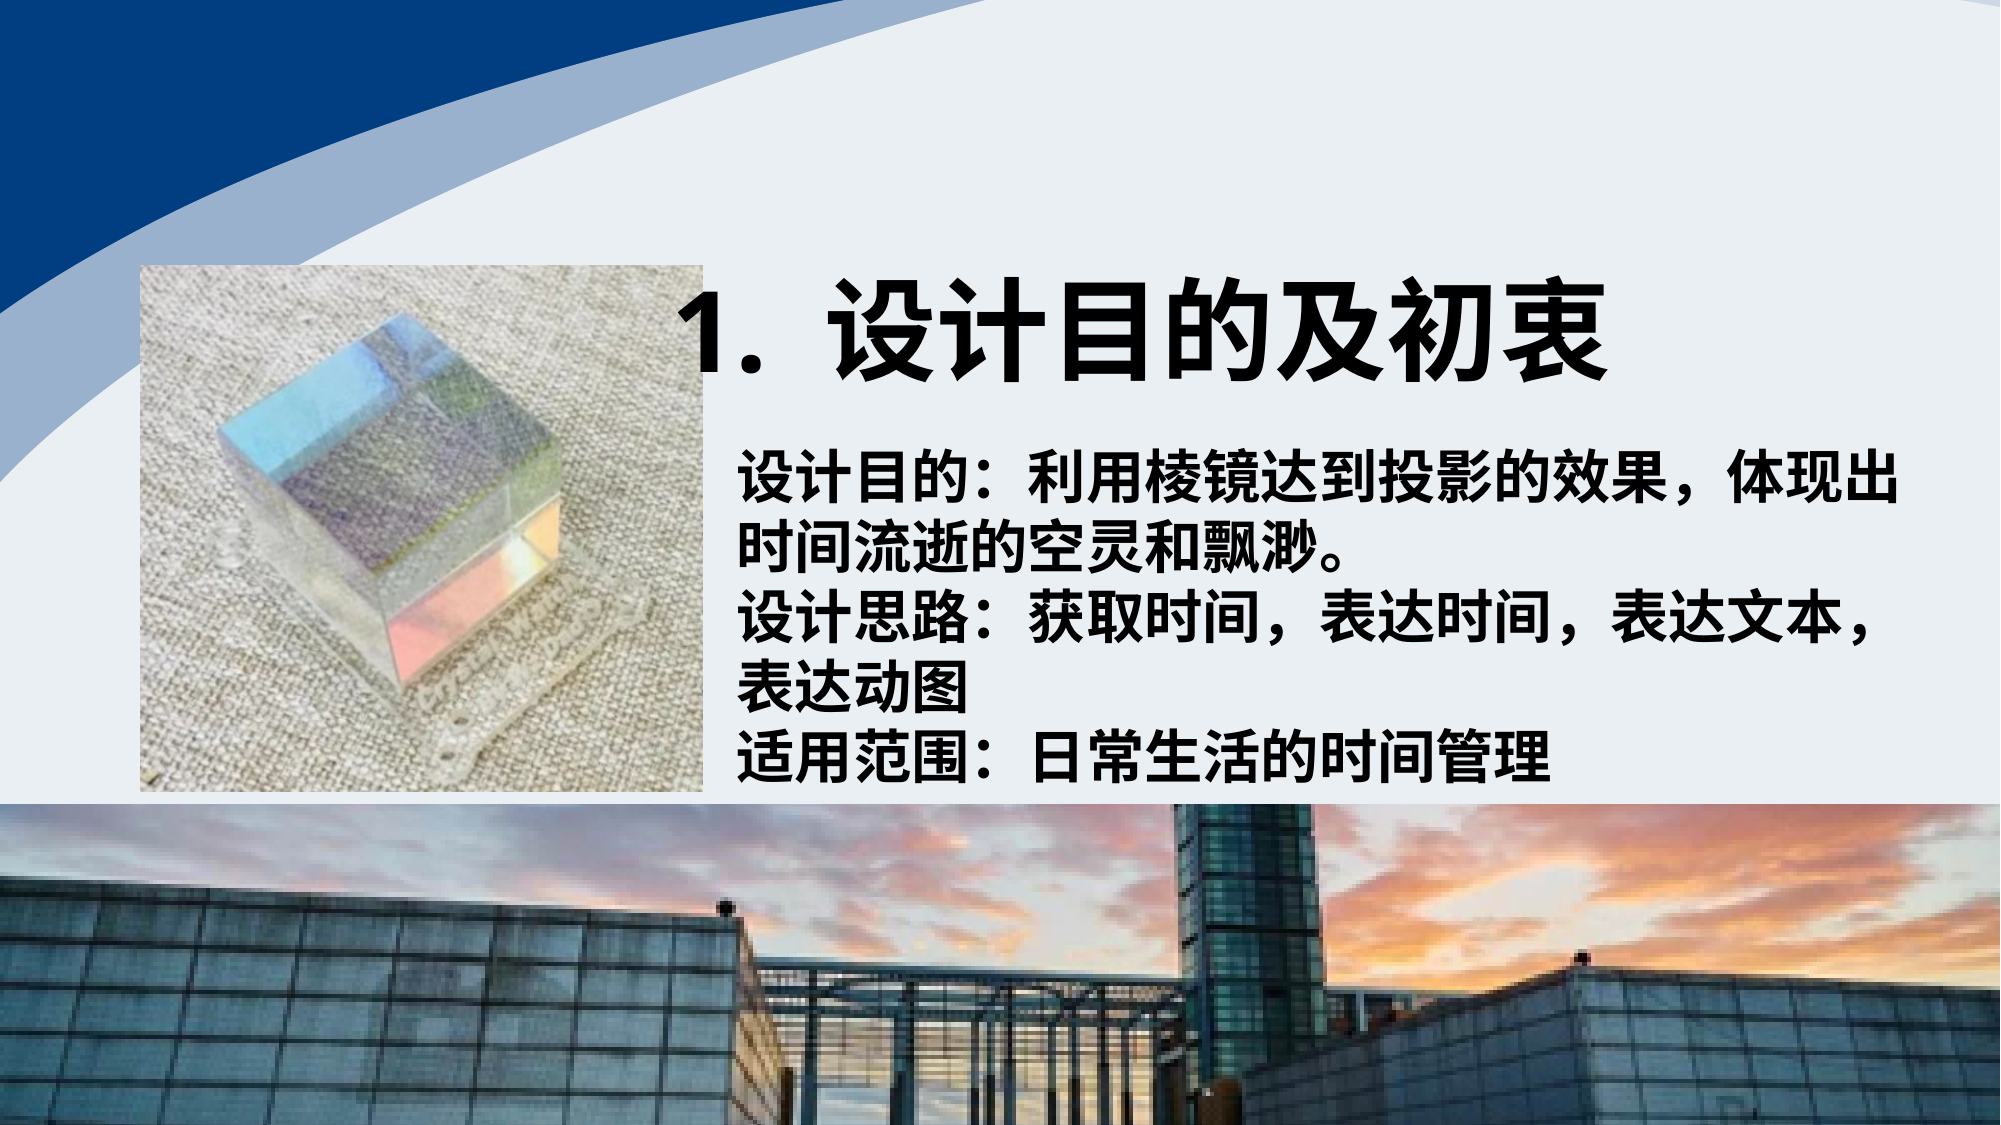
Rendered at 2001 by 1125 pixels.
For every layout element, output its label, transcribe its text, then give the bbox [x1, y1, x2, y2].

text_box 1. 设计目的及初衷 [656, 252, 1627, 403]
picture [0, 804, 2000, 1125]
picture [140, 265, 703, 792]
text_box 设计目的：利用棱镜达到投影的效果，体现出时间流逝的空灵和飘渺。 设计思路：获取时间，表达时间，表达文本，表达动图 适用范围：日常生活的时间管理 [721, 433, 1957, 804]
